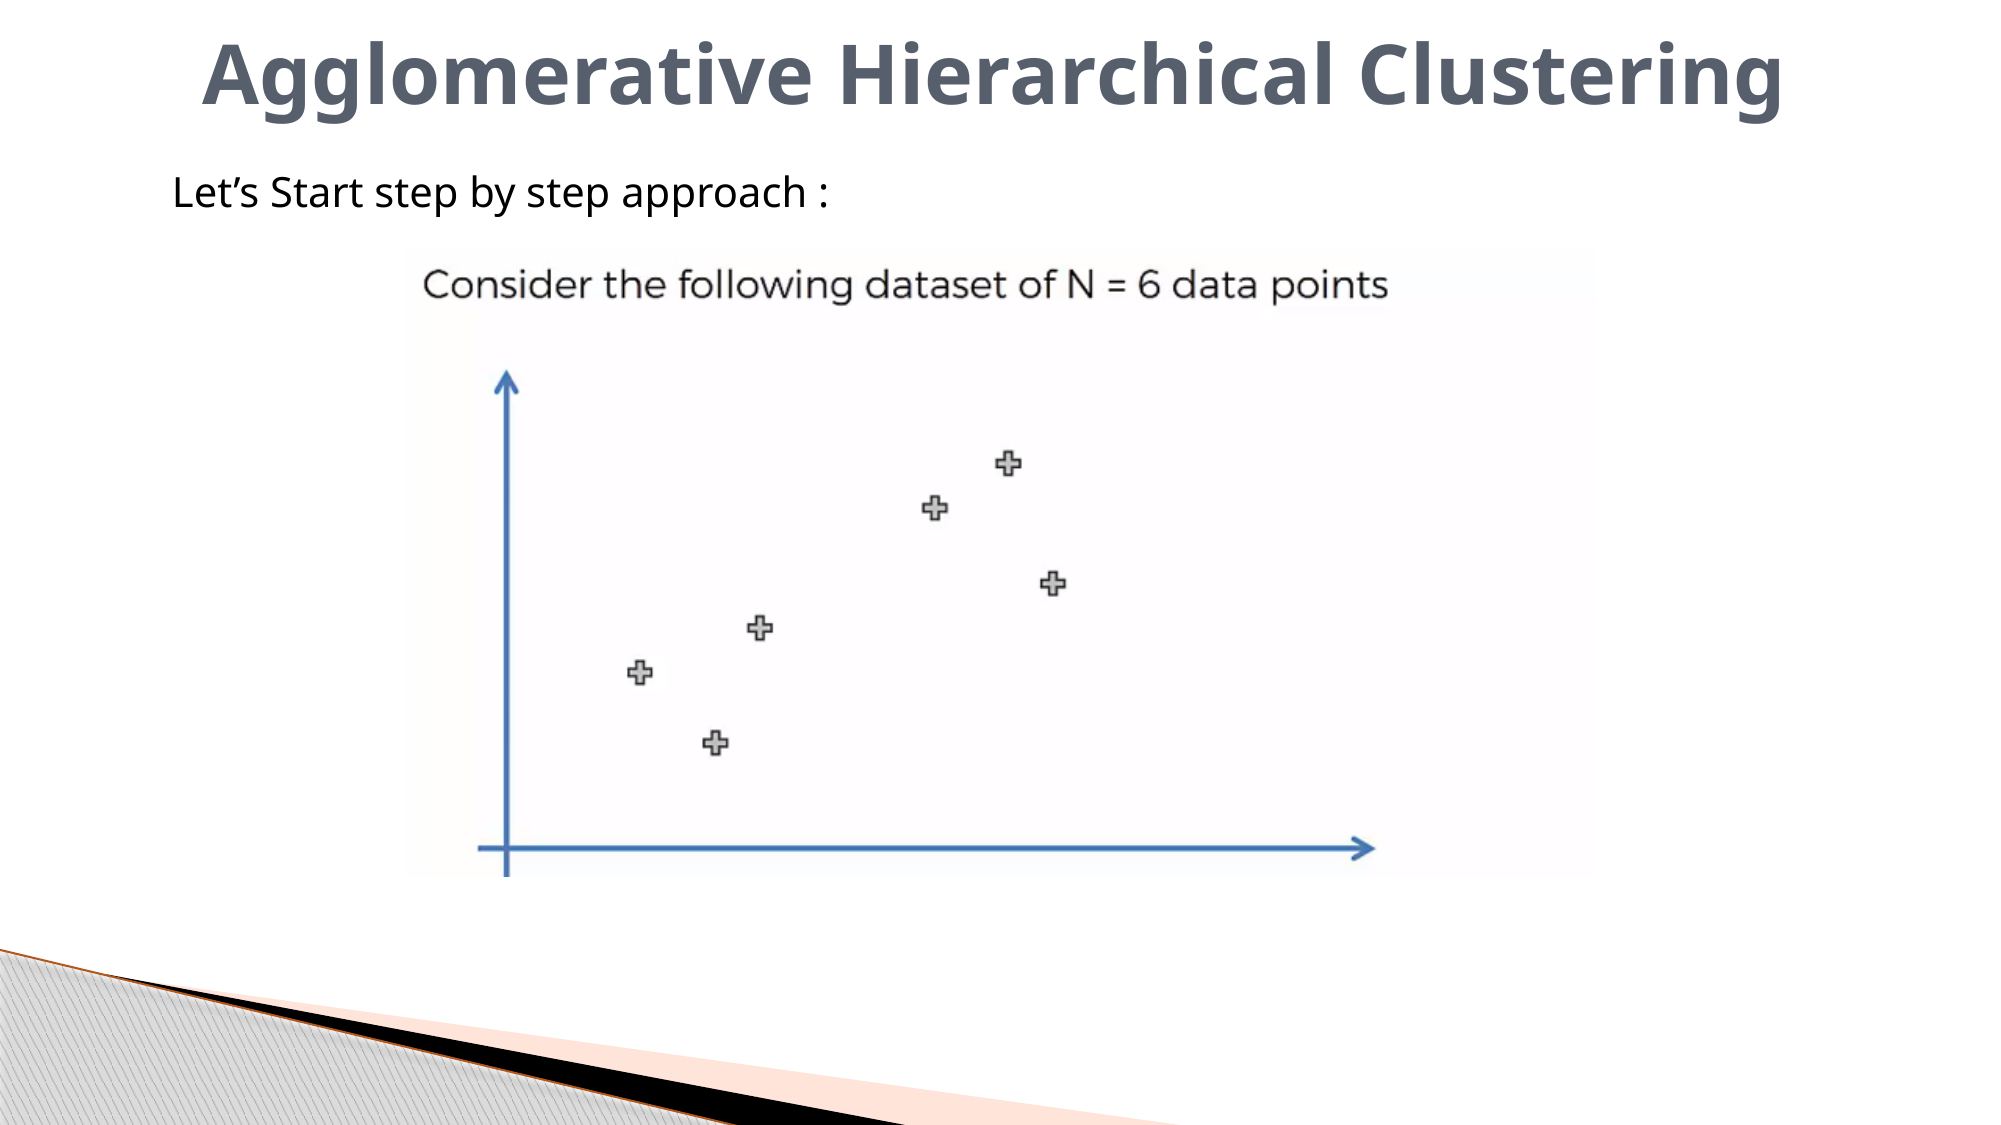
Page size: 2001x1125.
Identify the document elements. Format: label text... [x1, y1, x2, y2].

picture [404, 248, 1596, 877]
title Agglomerative Hierarchical Clustering [187, 13, 1813, 129]
text_box Let’s Start step by step approach : [157, 158, 1813, 224]
